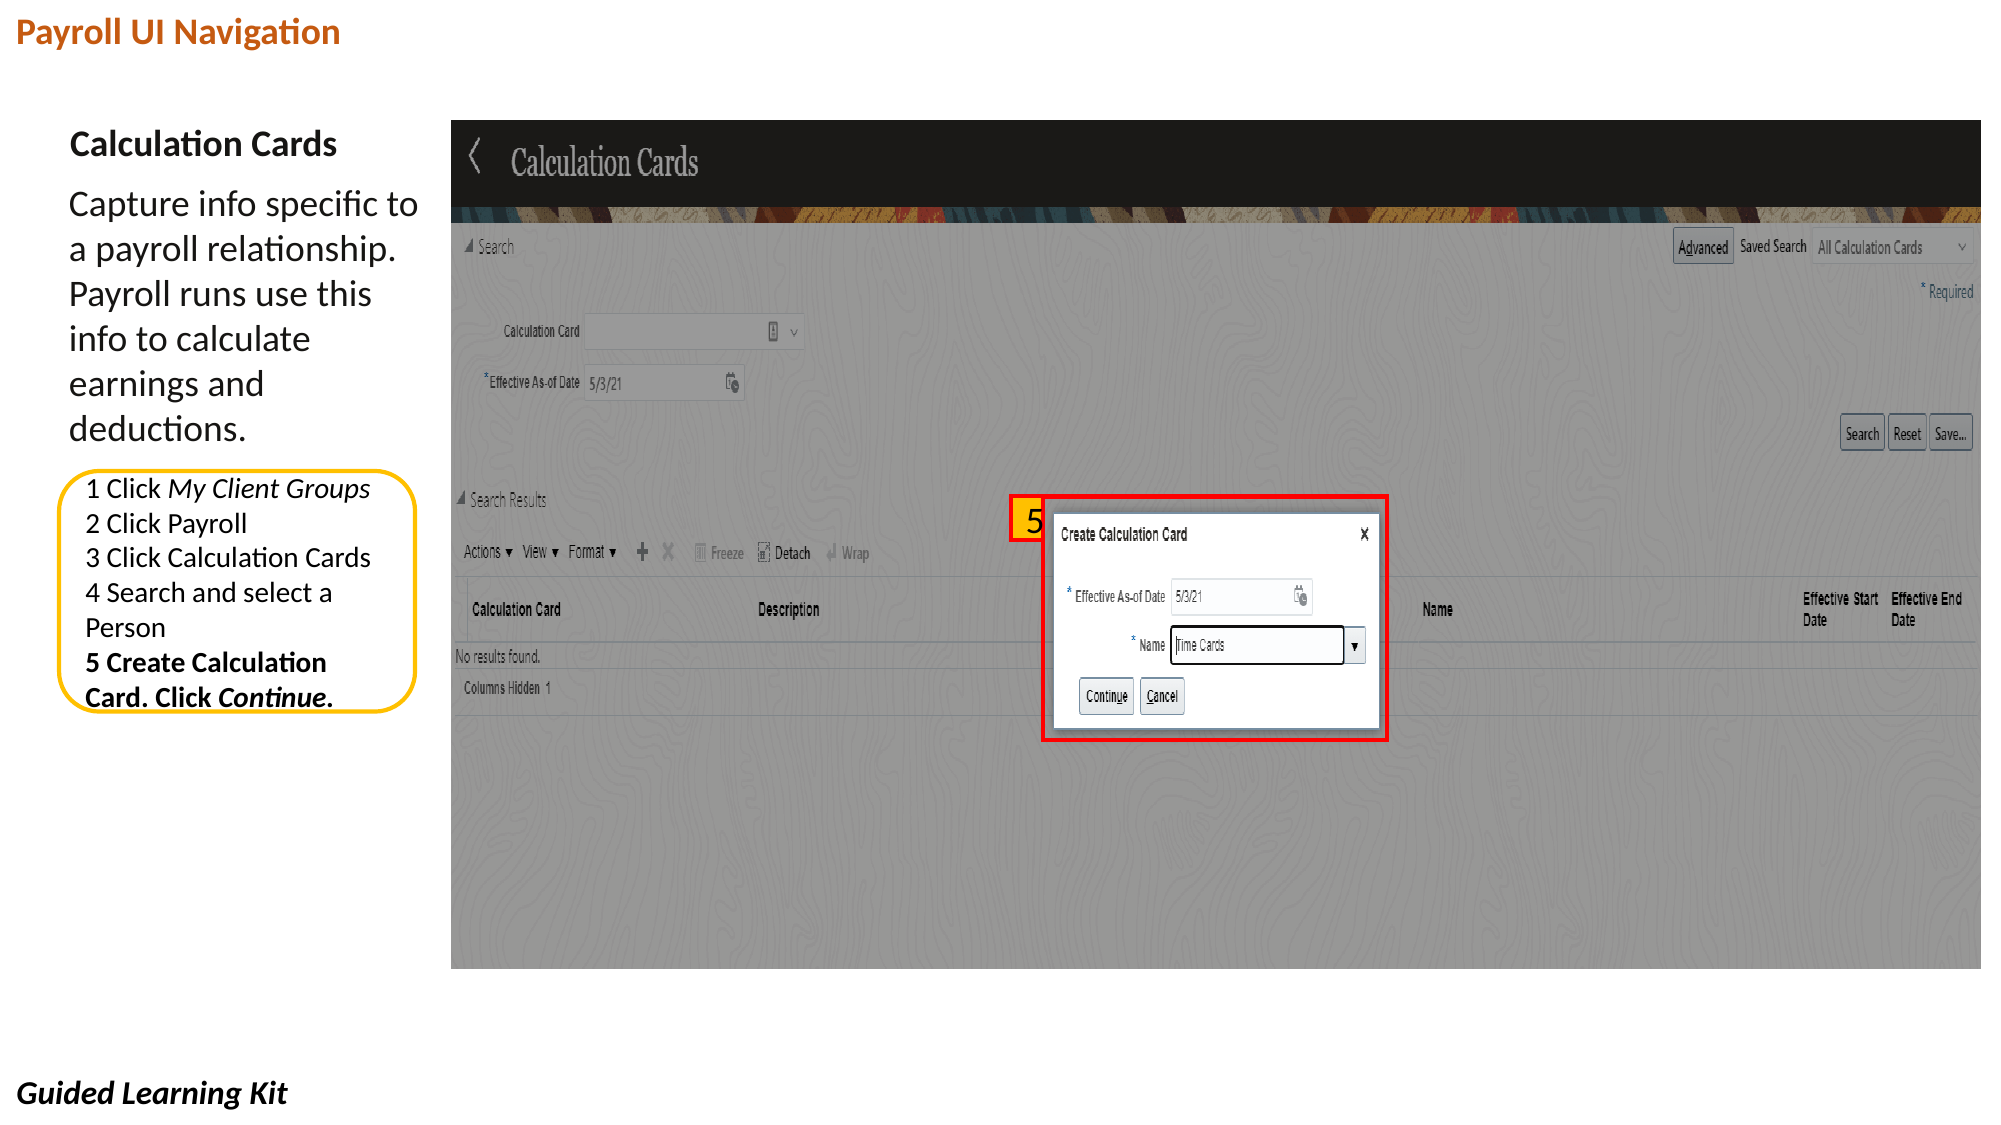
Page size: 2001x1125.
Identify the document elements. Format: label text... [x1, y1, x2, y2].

text_box Payroll UI Navigation [1, 0, 357, 60]
text_box Guided Learning Kit [1, 1064, 303, 1119]
text_box 1 Click My Client Groups 2 Click Payroll 3 Click Calculation Cards 4 Search and select a Person 5 Create Calculation Card. Click Continue. [58, 469, 417, 713]
text_box Calculation Cards [55, 111, 353, 172]
text_box Capture info specific to a payroll relationship. Payroll runs use this info to calculate earnings and deductions. [54, 171, 451, 457]
picture [451, 120, 1981, 969]
